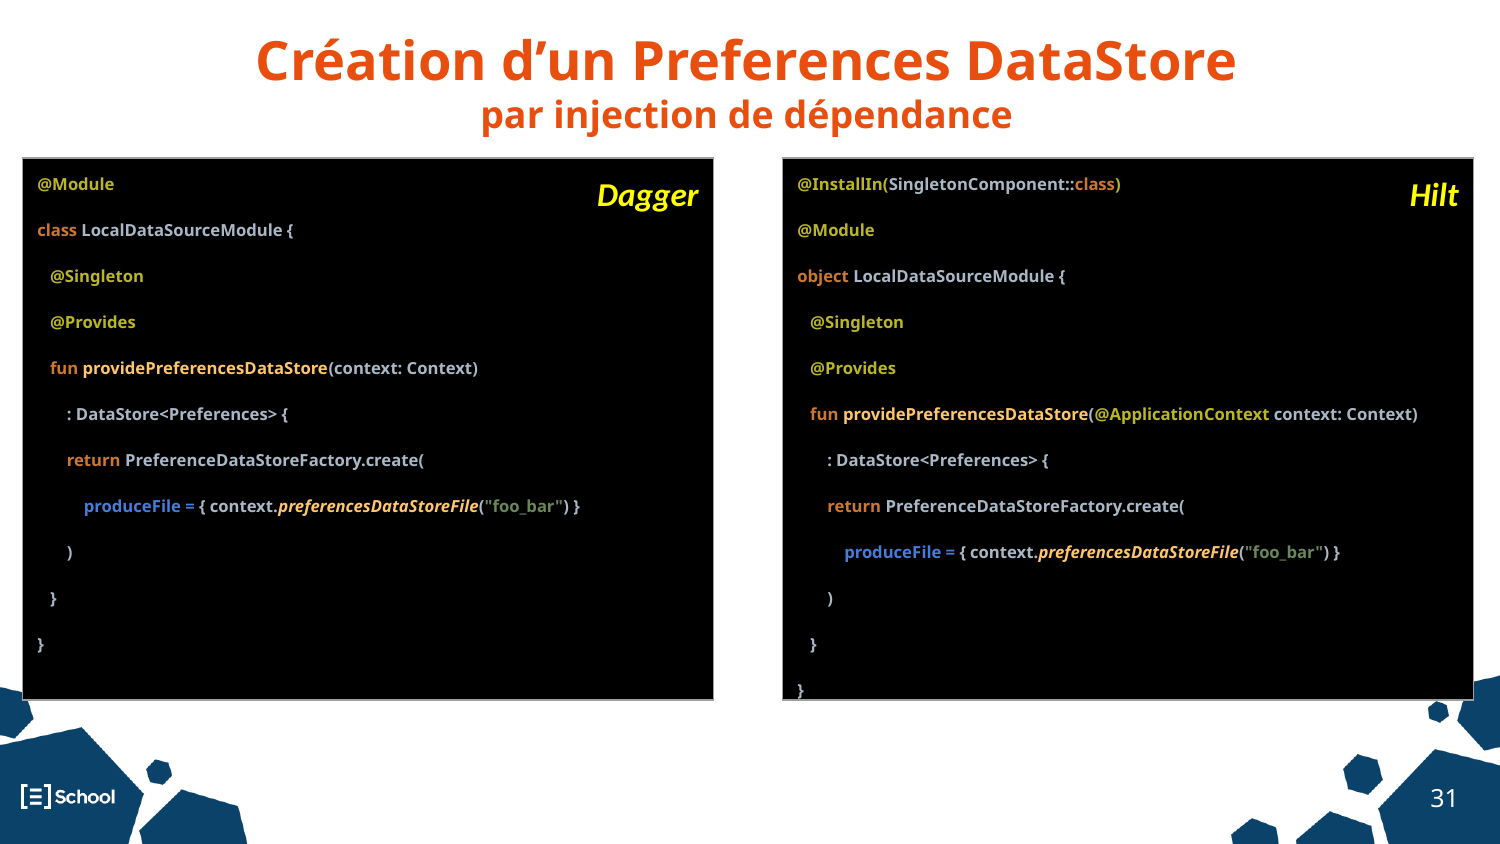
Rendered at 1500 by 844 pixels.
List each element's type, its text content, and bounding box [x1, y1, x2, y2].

text_box Dagger [564, 157, 714, 228]
picture [0, 0, 1500, 844]
table_header @InstallIn(SingletonComponent::class) @Module object LocalDataSourceModule { @Singleton @Provides fun providePreferencesDataStore(@ApplicationContext context: Context) : DataStore<Preferences> { return PreferenceDataStoreFactory.create( produceFile = { context.preferencesDataStoreFile("foo_bar") } ) } } [783, 159, 1473, 699]
slide_number ‹#› [1383, 767, 1474, 832]
text_box Création d’un Preferences DataStore par injection de dépendance [22, 11, 1472, 152]
table_header @Module class LocalDataSourceModule { @Singleton @Provides fun providePreferencesDataStore(context: Context) : DataStore<Preferences> { return PreferenceDataStoreFactory.create( produceFile = { context.preferencesDataStoreFile("foo_bar") } ) } } [23, 159, 713, 699]
text_box Hilt [1325, 157, 1474, 228]
